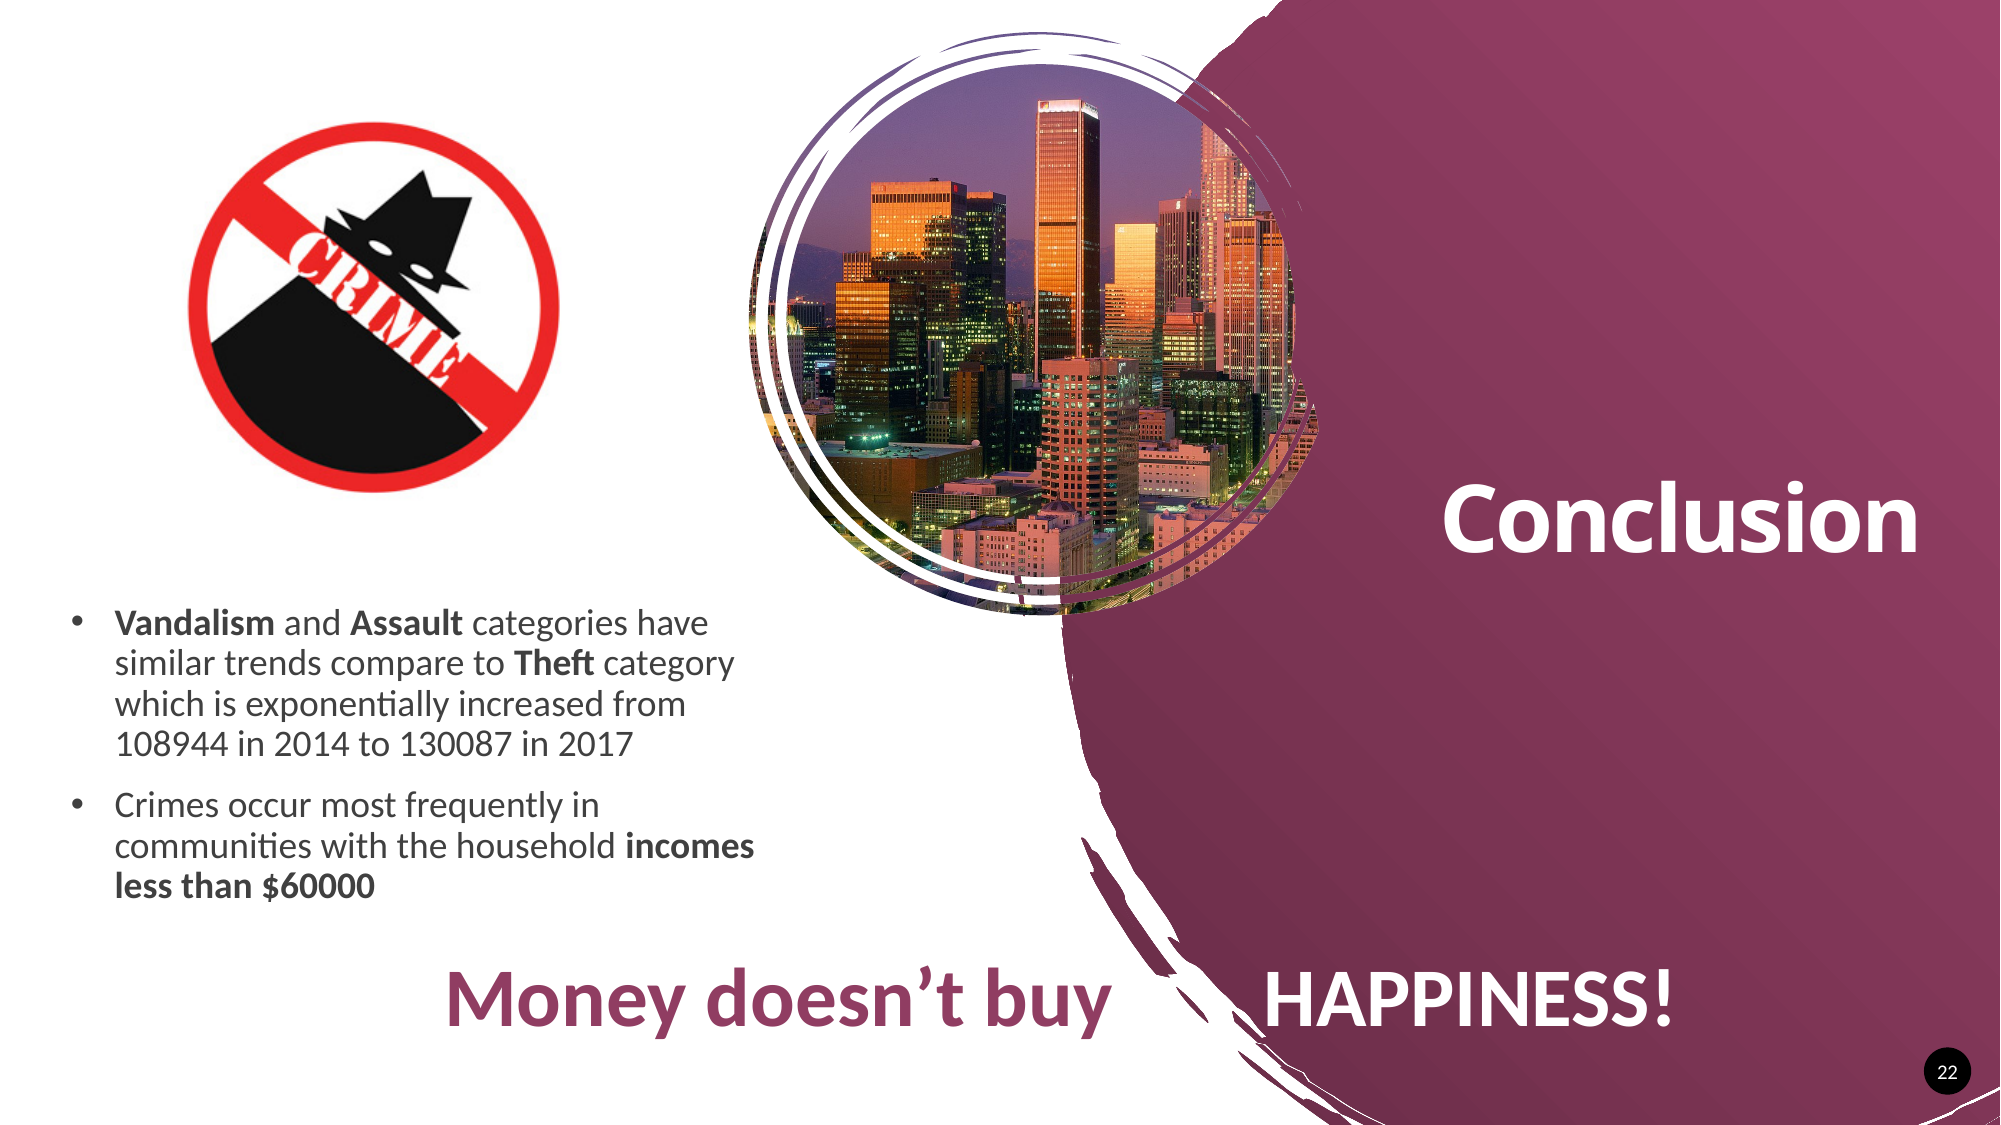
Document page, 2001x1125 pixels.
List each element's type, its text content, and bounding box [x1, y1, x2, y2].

slide_number 22 [1923, 1047, 1972, 1095]
subtitle Money doesn’t buy HAPPINESS! [128, 954, 1678, 1125]
list Vandalism and Assault categories have similar trends compare to Theft category which is exponentially increased from 108944 in 2014 to 130087 in 2017 Crimes occur most frequently in communities with the household incomes less than $60000 [70, 602, 800, 1051]
picture [159, 87, 590, 513]
picture [748, 32, 1319, 616]
title Conclusion [1319, 455, 1923, 574]
